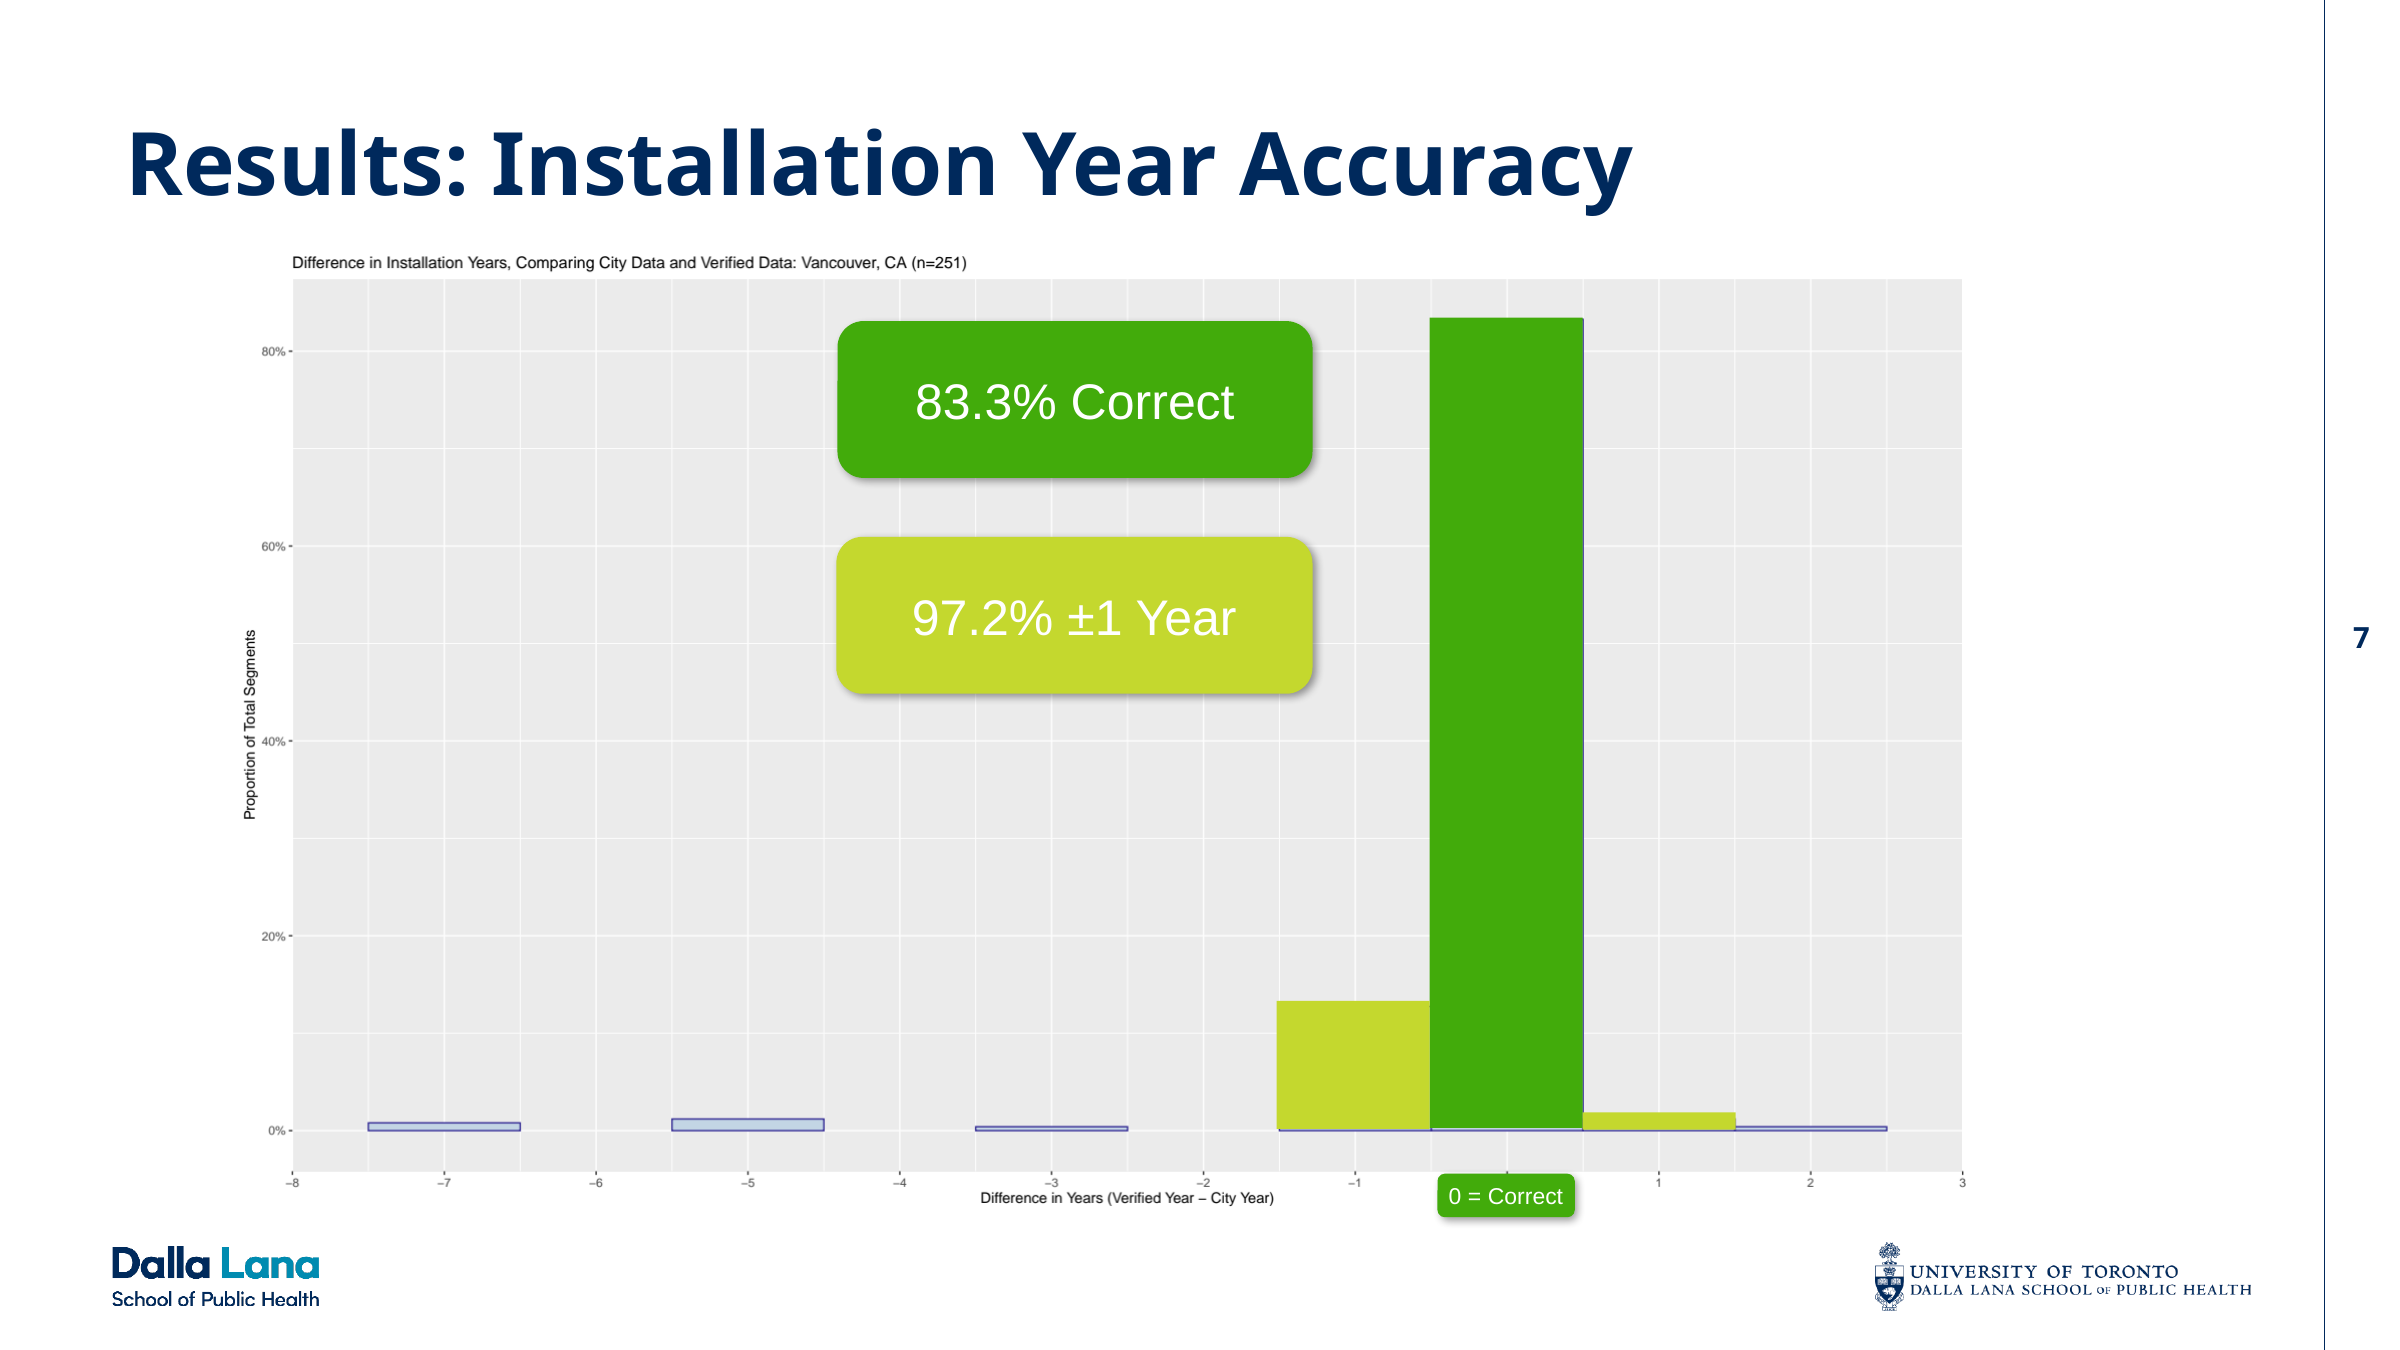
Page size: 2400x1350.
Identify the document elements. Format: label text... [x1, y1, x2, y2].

picture [112, 1246, 319, 1306]
title Results: Installation Year Accuracy [110, 99, 2290, 222]
picture [1875, 1242, 2251, 1311]
picture [237, 249, 1969, 1212]
picture [303, 1263, 312, 1272]
picture [253, 1263, 261, 1272]
slide_number 7 [2340, 619, 2384, 655]
